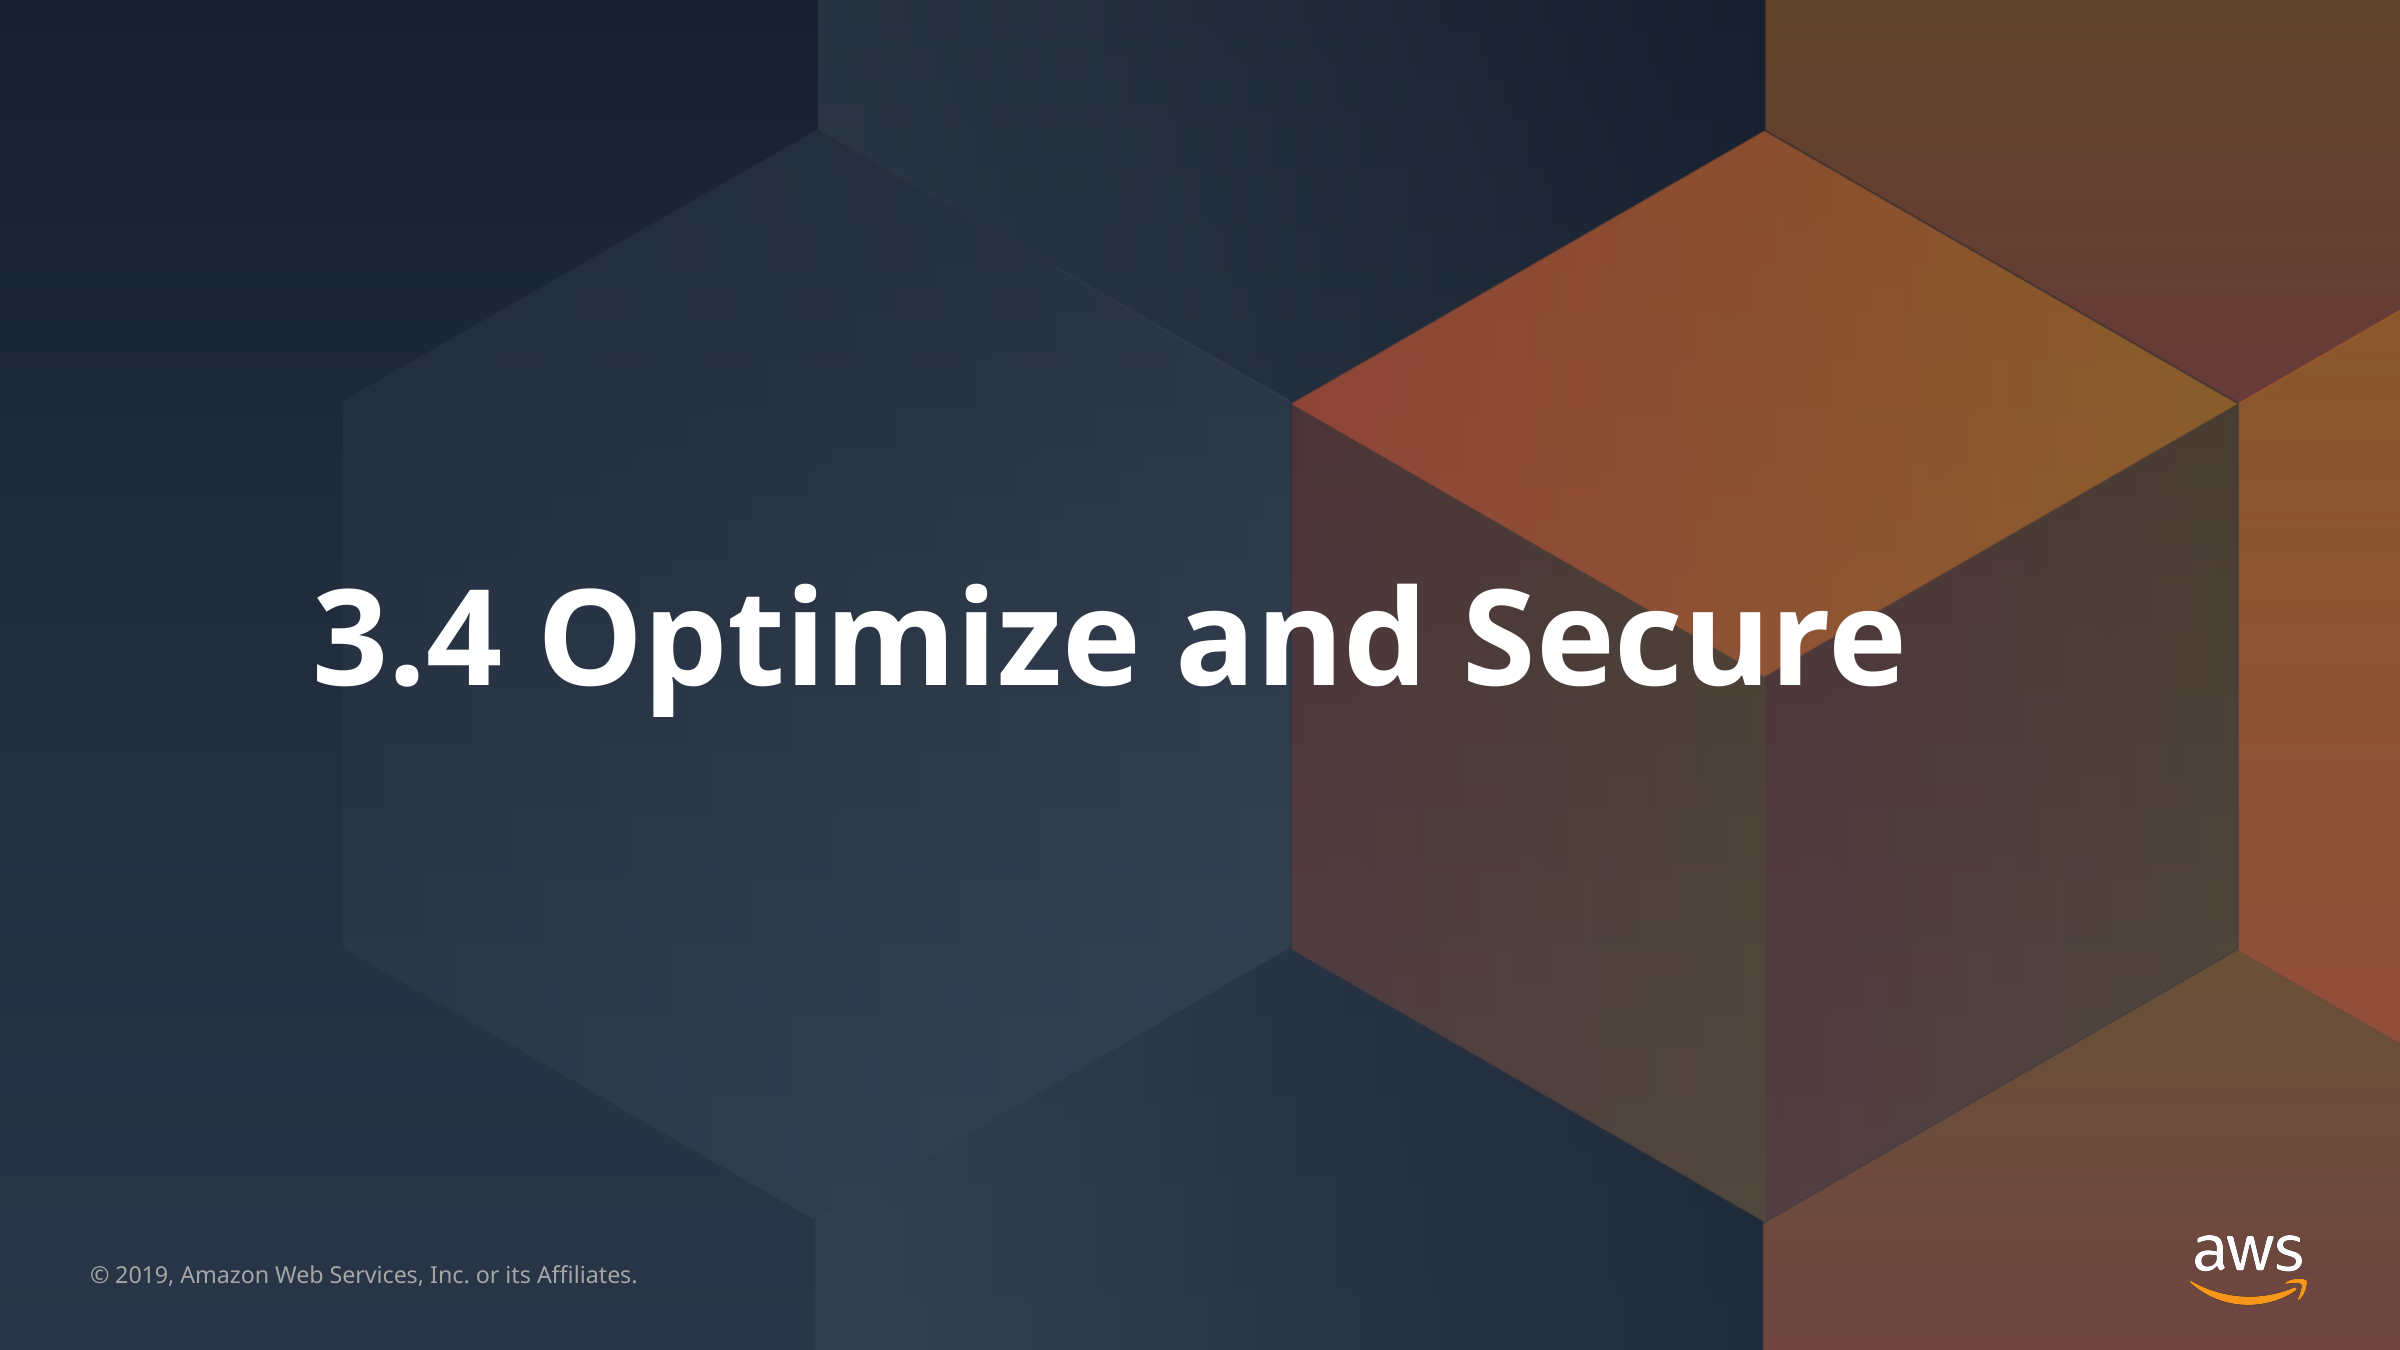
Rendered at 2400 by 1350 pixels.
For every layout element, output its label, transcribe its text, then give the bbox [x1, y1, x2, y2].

picture [0, 0, 2400, 1350]
title 3.4 Optimize and Secure [90, 510, 2130, 755]
